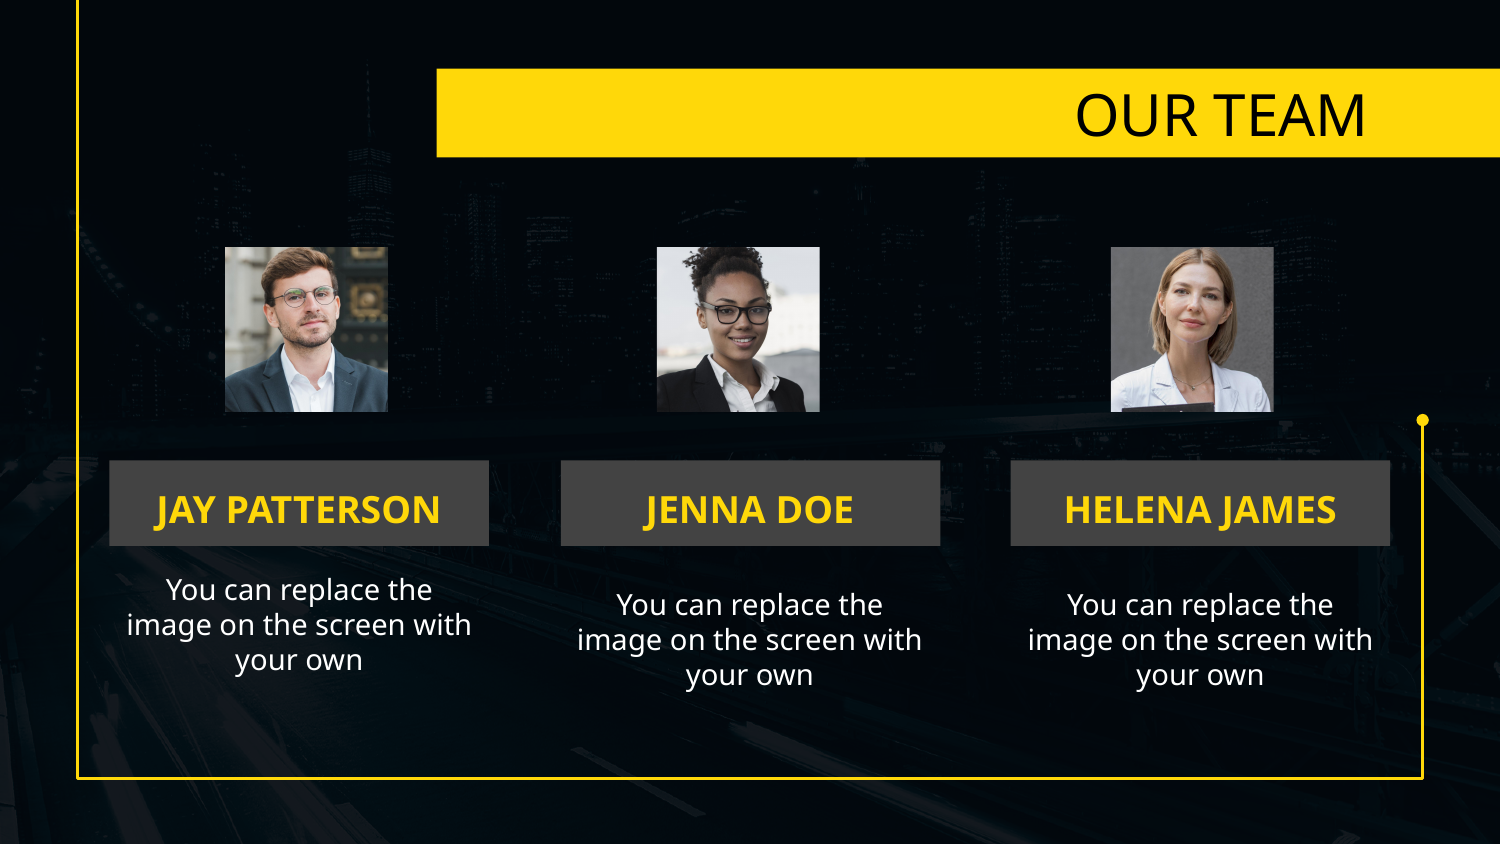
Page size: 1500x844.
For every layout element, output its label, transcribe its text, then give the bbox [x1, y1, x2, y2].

subtitle You can replace the image on the screen with your own [109, 571, 490, 743]
title OUR TEAM [117, 63, 1384, 158]
picture [0, 0, 1500, 844]
subtitle You can replace the image on the screen with your own [1010, 571, 1391, 743]
subtitle JENNA DOE [560, 460, 940, 547]
subtitle HELENA JAMES [1010, 460, 1390, 547]
subtitle JAY PATTERSON [109, 460, 490, 547]
subtitle You can replace the image on the screen with your own [560, 571, 940, 743]
